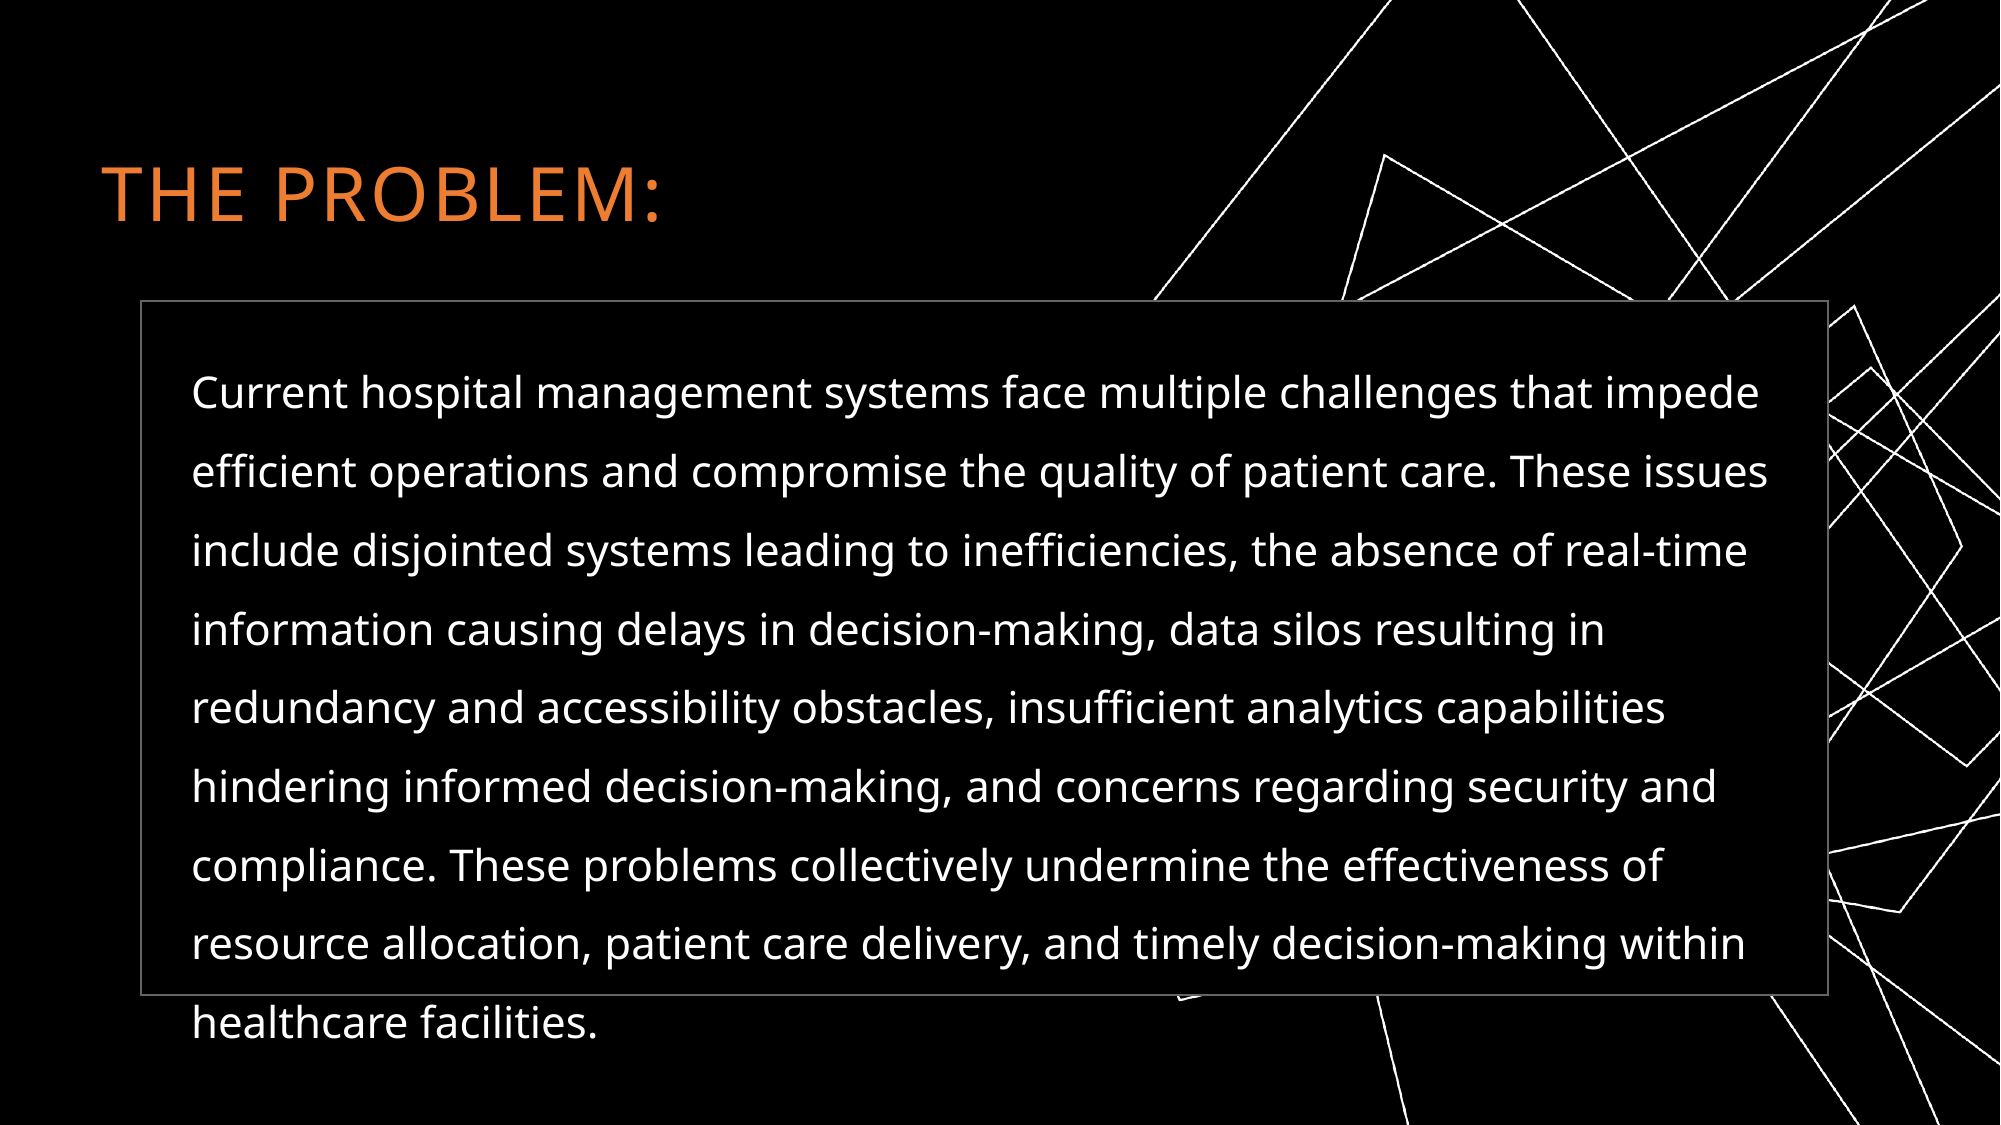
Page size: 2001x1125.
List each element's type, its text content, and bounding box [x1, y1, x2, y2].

text_box [140, 300, 1829, 996]
picture [900, 0, 2000, 1125]
title The problem: [86, 129, 697, 246]
list Current hospital management systems face multiple challenges that impede efficient operations and compromise the quality of patient care. These issues include disjointed systems leading to inefficiencies, the absence of real-time information causing delays in decision-making, data silos resulting in redundancy and accessibility obstacles, insufficient analytics capabilities hindering informed decision-making, and concerns regarding security and compliance. These problems collectively undermine the effectiveness of resource allocation, patient care delivery, and timely decision-making within healthcare facilities. [175, 331, 1807, 960]
